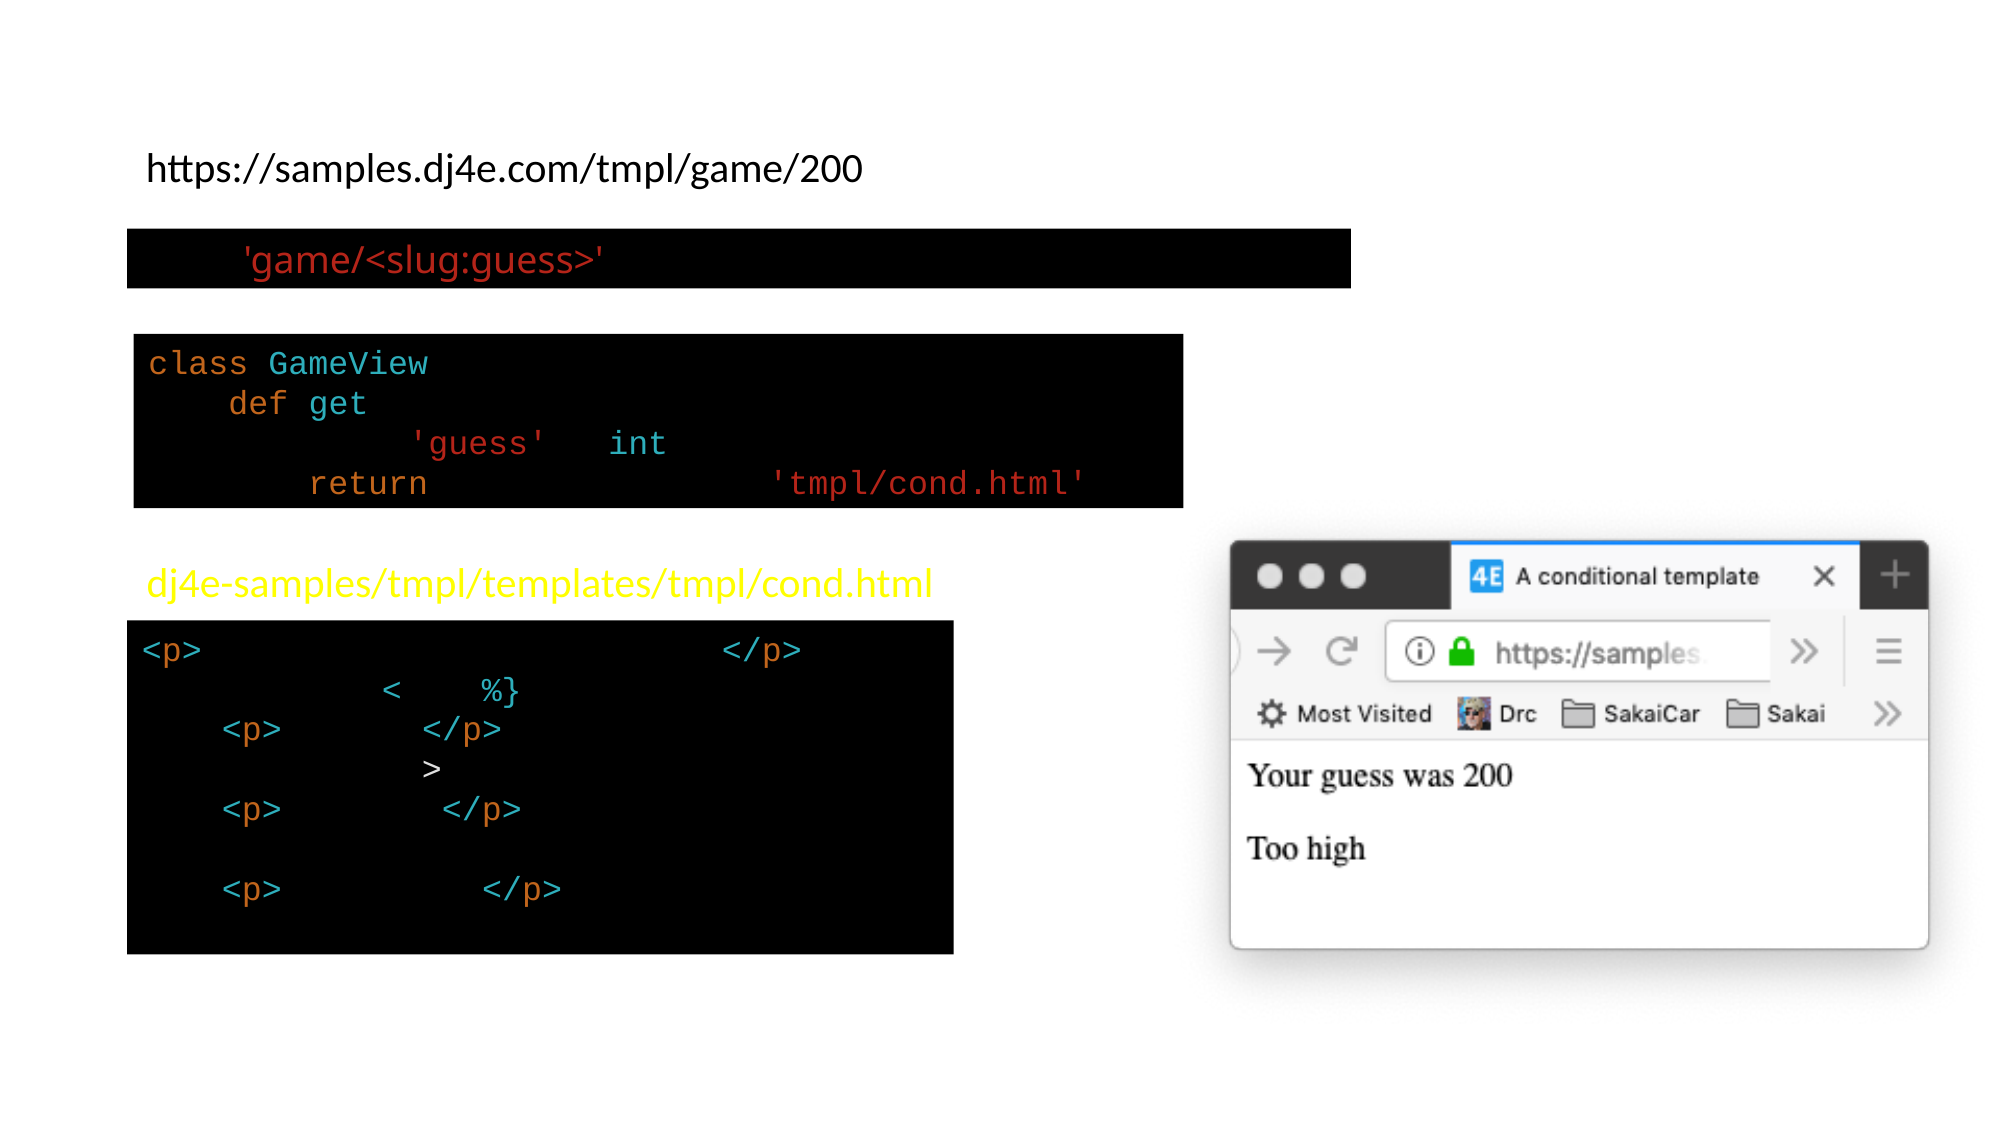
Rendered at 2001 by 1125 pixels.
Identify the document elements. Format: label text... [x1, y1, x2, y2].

text_box path('game/<slug:guess>', views.GameView.as_view()) [127, 228, 1351, 289]
text_box <p>Your guess was {{ guess }}</p> {% if guess < 42 %} <p>Too low</p> {% elif guess > 42 %} <p>Too high</p> {% else %} <p>Just right</p> {% endif %} [127, 620, 954, 955]
text_box class GameView(View) : def get(self, request, guess) : x = {'guess' : int(guess) } return render(request, 'tmpl/cond.html', x) [133, 333, 1184, 509]
text_box https://samples.dj4e.com/tmpl/game/200 [131, 133, 879, 198]
title Template [137, 59, 1863, 278]
picture [1160, 487, 2000, 1038]
text_box dj4e-samples/tmpl/templates/tmpl/cond.html [131, 547, 949, 613]
